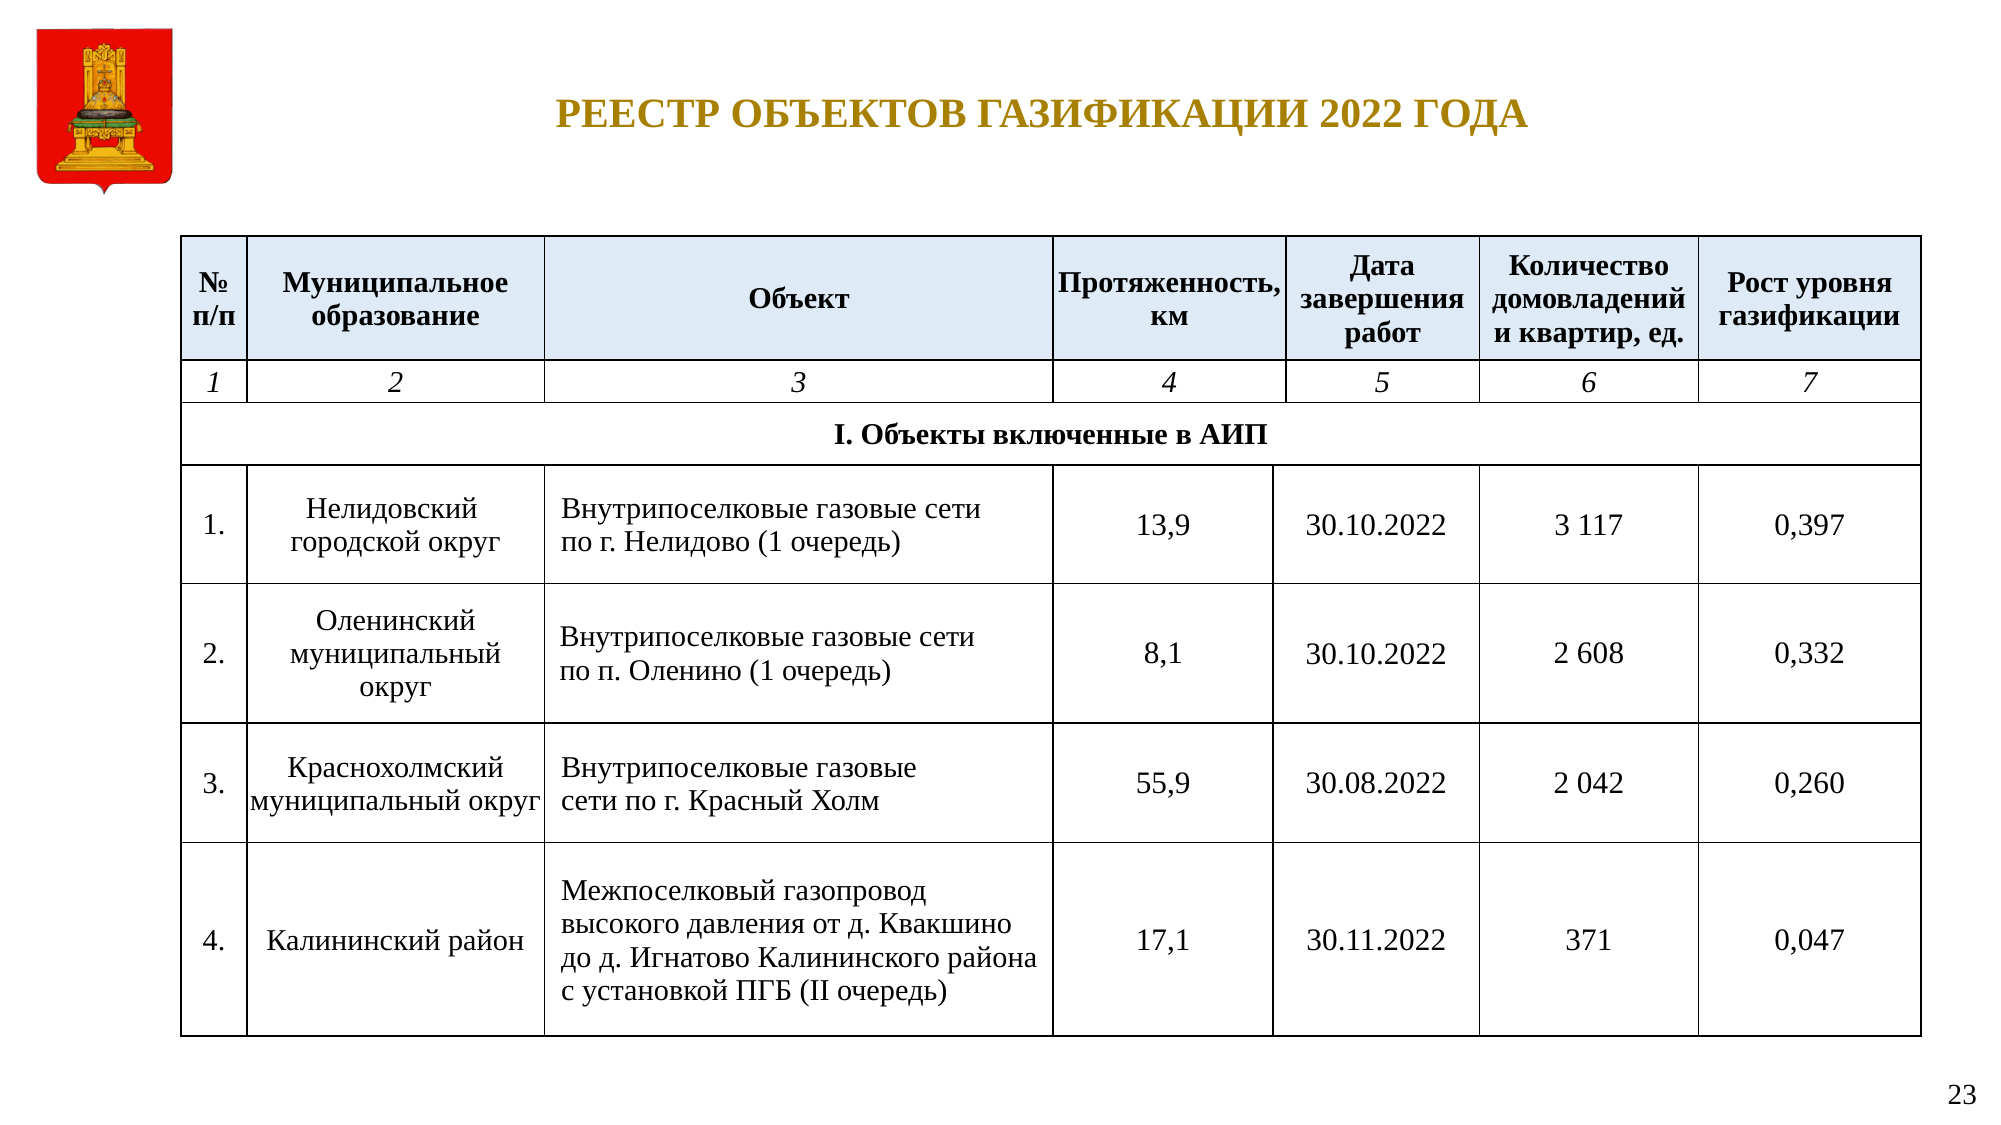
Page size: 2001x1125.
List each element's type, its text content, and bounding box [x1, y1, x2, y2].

table_header № п/п [182, 237, 246, 359]
table_cell Внутрипоселковые газовые сети по г. Красный Холм [545, 724, 1052, 842]
table_cell 30.10.2022 [1274, 584, 1479, 722]
table_cell 1 [182, 361, 246, 402]
table_cell 4. [182, 843, 246, 1035]
table_cell Внутрипоселковые газовые сети по п. Оленино (1 очередь) [545, 584, 1052, 722]
table_cell 1. [182, 466, 246, 583]
table_cell 30.11.2022 [1274, 843, 1479, 1035]
table_cell I. Объекты включенные в АИП [182, 403, 1920, 464]
table_cell 2 [248, 361, 544, 402]
table_cell Внутрипоселковые газовые сети по г. Нелидово (1 очередь) [545, 466, 1052, 583]
table_cell Калининский район [248, 843, 544, 1035]
table_cell Межпоселковый газопровод высокого давления от д. Квакшино до д. Игнатово Калининского района с установкой ПГБ (II очередь) [545, 843, 1052, 1035]
table_cell 4 [1054, 361, 1285, 402]
text_box РЕЕСТР ОБЪЕКТОВ ГАЗИФИКАЦИИ 2022 ГОДА [206, 78, 1878, 144]
table_cell 3 [545, 361, 1052, 402]
table_cell 13,9 [1054, 466, 1272, 583]
table_header Дата завершения работ [1287, 237, 1479, 359]
table_cell 8,1 [1054, 584, 1272, 722]
table_header Рост уровня газификации [1699, 237, 1920, 359]
table_cell 0,047 [1699, 843, 1920, 1035]
table_cell 30.10.2022 [1274, 466, 1479, 583]
table_cell 2 042 [1480, 724, 1698, 842]
table_header Объект [545, 237, 1052, 359]
table_header Протяженность, км [1054, 237, 1285, 359]
picture [33, 19, 182, 204]
table_header Количество домовладений и квартир, ед. [1480, 237, 1698, 359]
table_cell 7 [1699, 361, 1920, 402]
table_cell 3 117 [1480, 466, 1698, 583]
table_cell 0,397 [1699, 466, 1920, 583]
table_cell Оленинский муниципальный округ [248, 584, 544, 722]
table_header Муниципальное образование [248, 237, 544, 359]
table_cell 2. [182, 584, 246, 722]
table_cell 5 [1287, 361, 1479, 402]
table_cell 371 [1480, 843, 1698, 1035]
table_cell 3. [182, 724, 246, 842]
slide_number 23 [1585, 1046, 1993, 1125]
table_cell 6 [1480, 361, 1698, 402]
table_cell 55,9 [1054, 724, 1272, 842]
table_cell Нелидовский городской округ [248, 466, 544, 583]
table_cell 17,1 [1054, 843, 1272, 1035]
table_cell 30.08.2022 [1274, 724, 1479, 842]
table_cell 0,332 [1699, 584, 1920, 722]
table_cell 2 608 [1480, 584, 1698, 722]
table_cell Краснохолмский муниципальный округ [248, 724, 544, 842]
table_cell 0,260 [1699, 724, 1920, 842]
